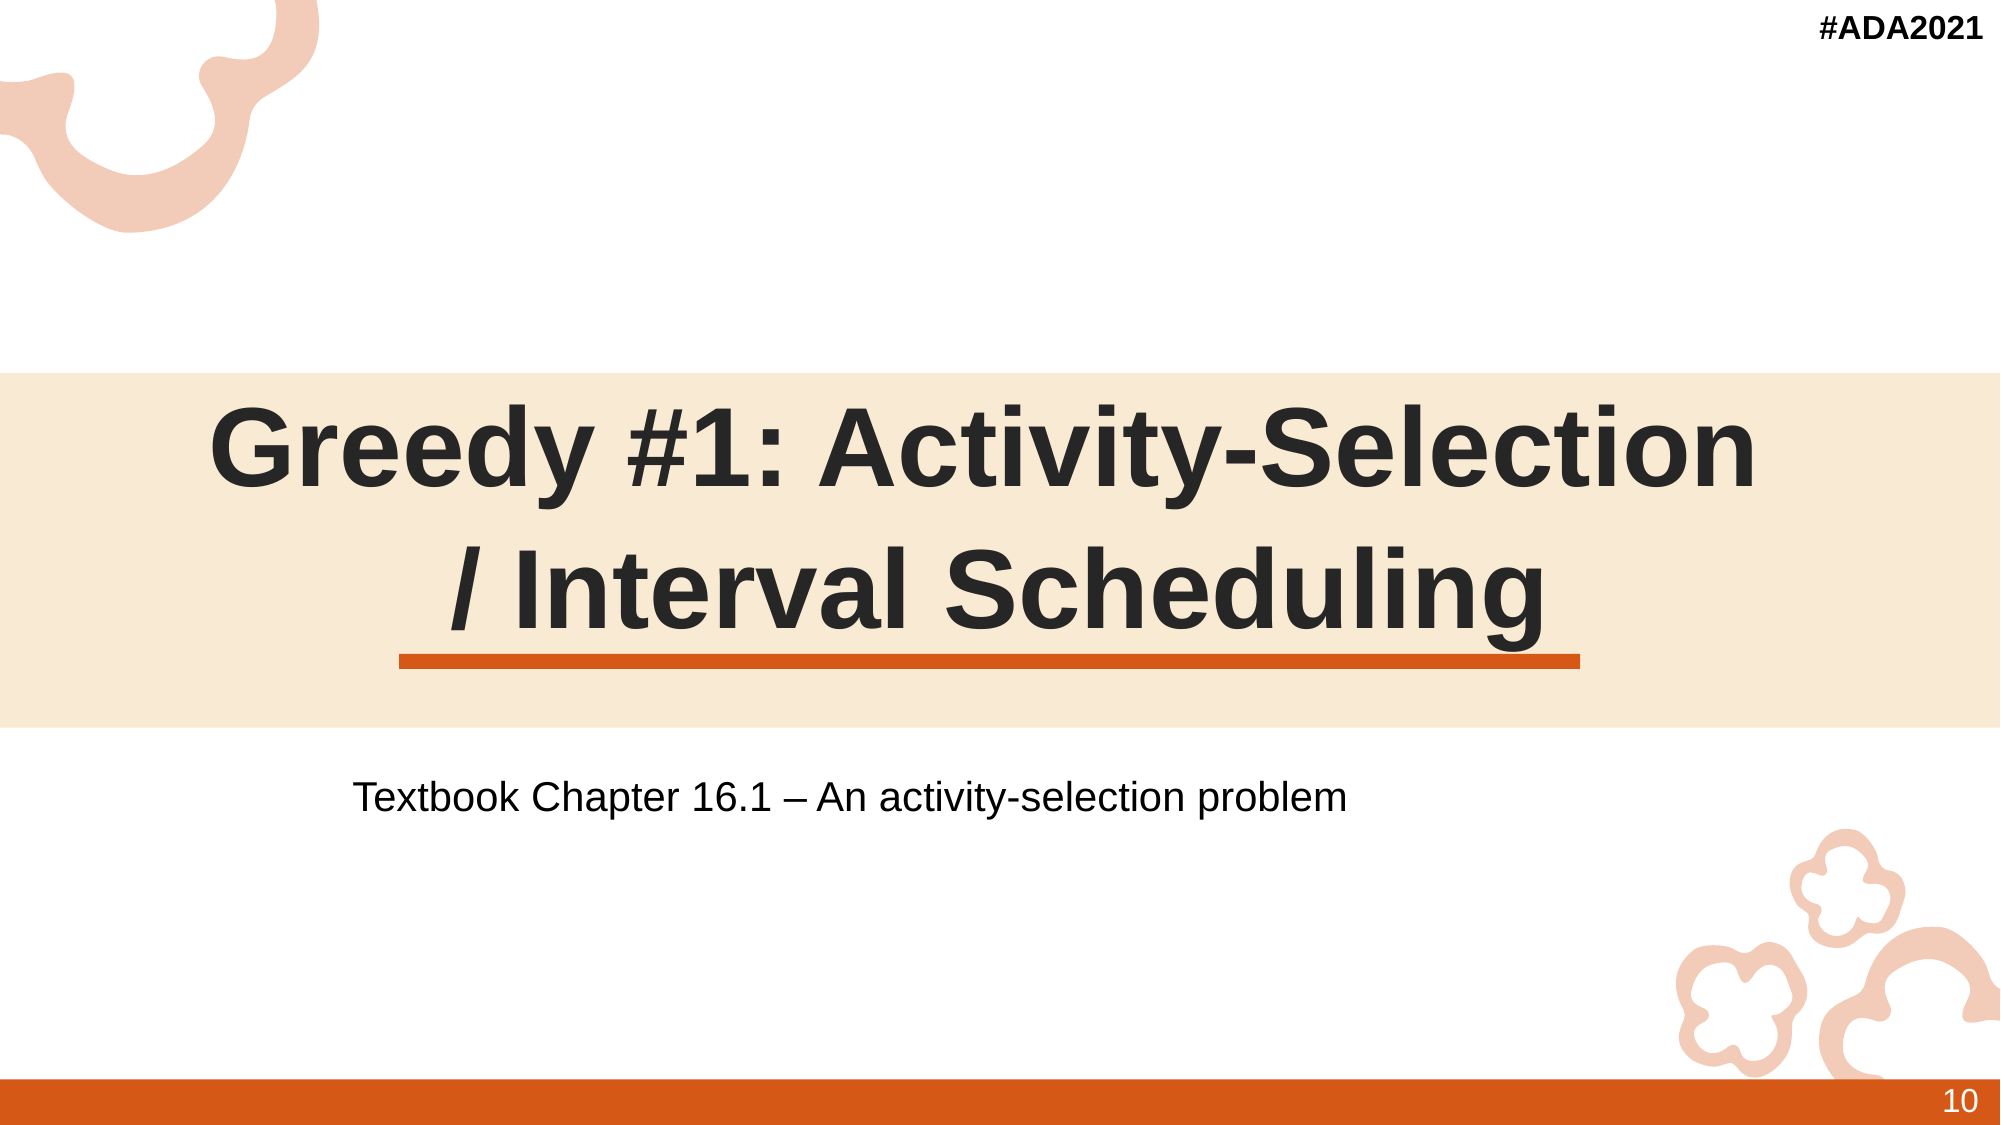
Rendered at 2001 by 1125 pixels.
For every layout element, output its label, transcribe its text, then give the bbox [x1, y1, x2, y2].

text_box Textbook Chapter 16.1 – An activity-selection problem [337, 761, 1889, 877]
list Greedy #1: Activity-Selection / Interval Scheduling [0, 410, 2000, 632]
slide_number 10 [1927, 1071, 2000, 1125]
